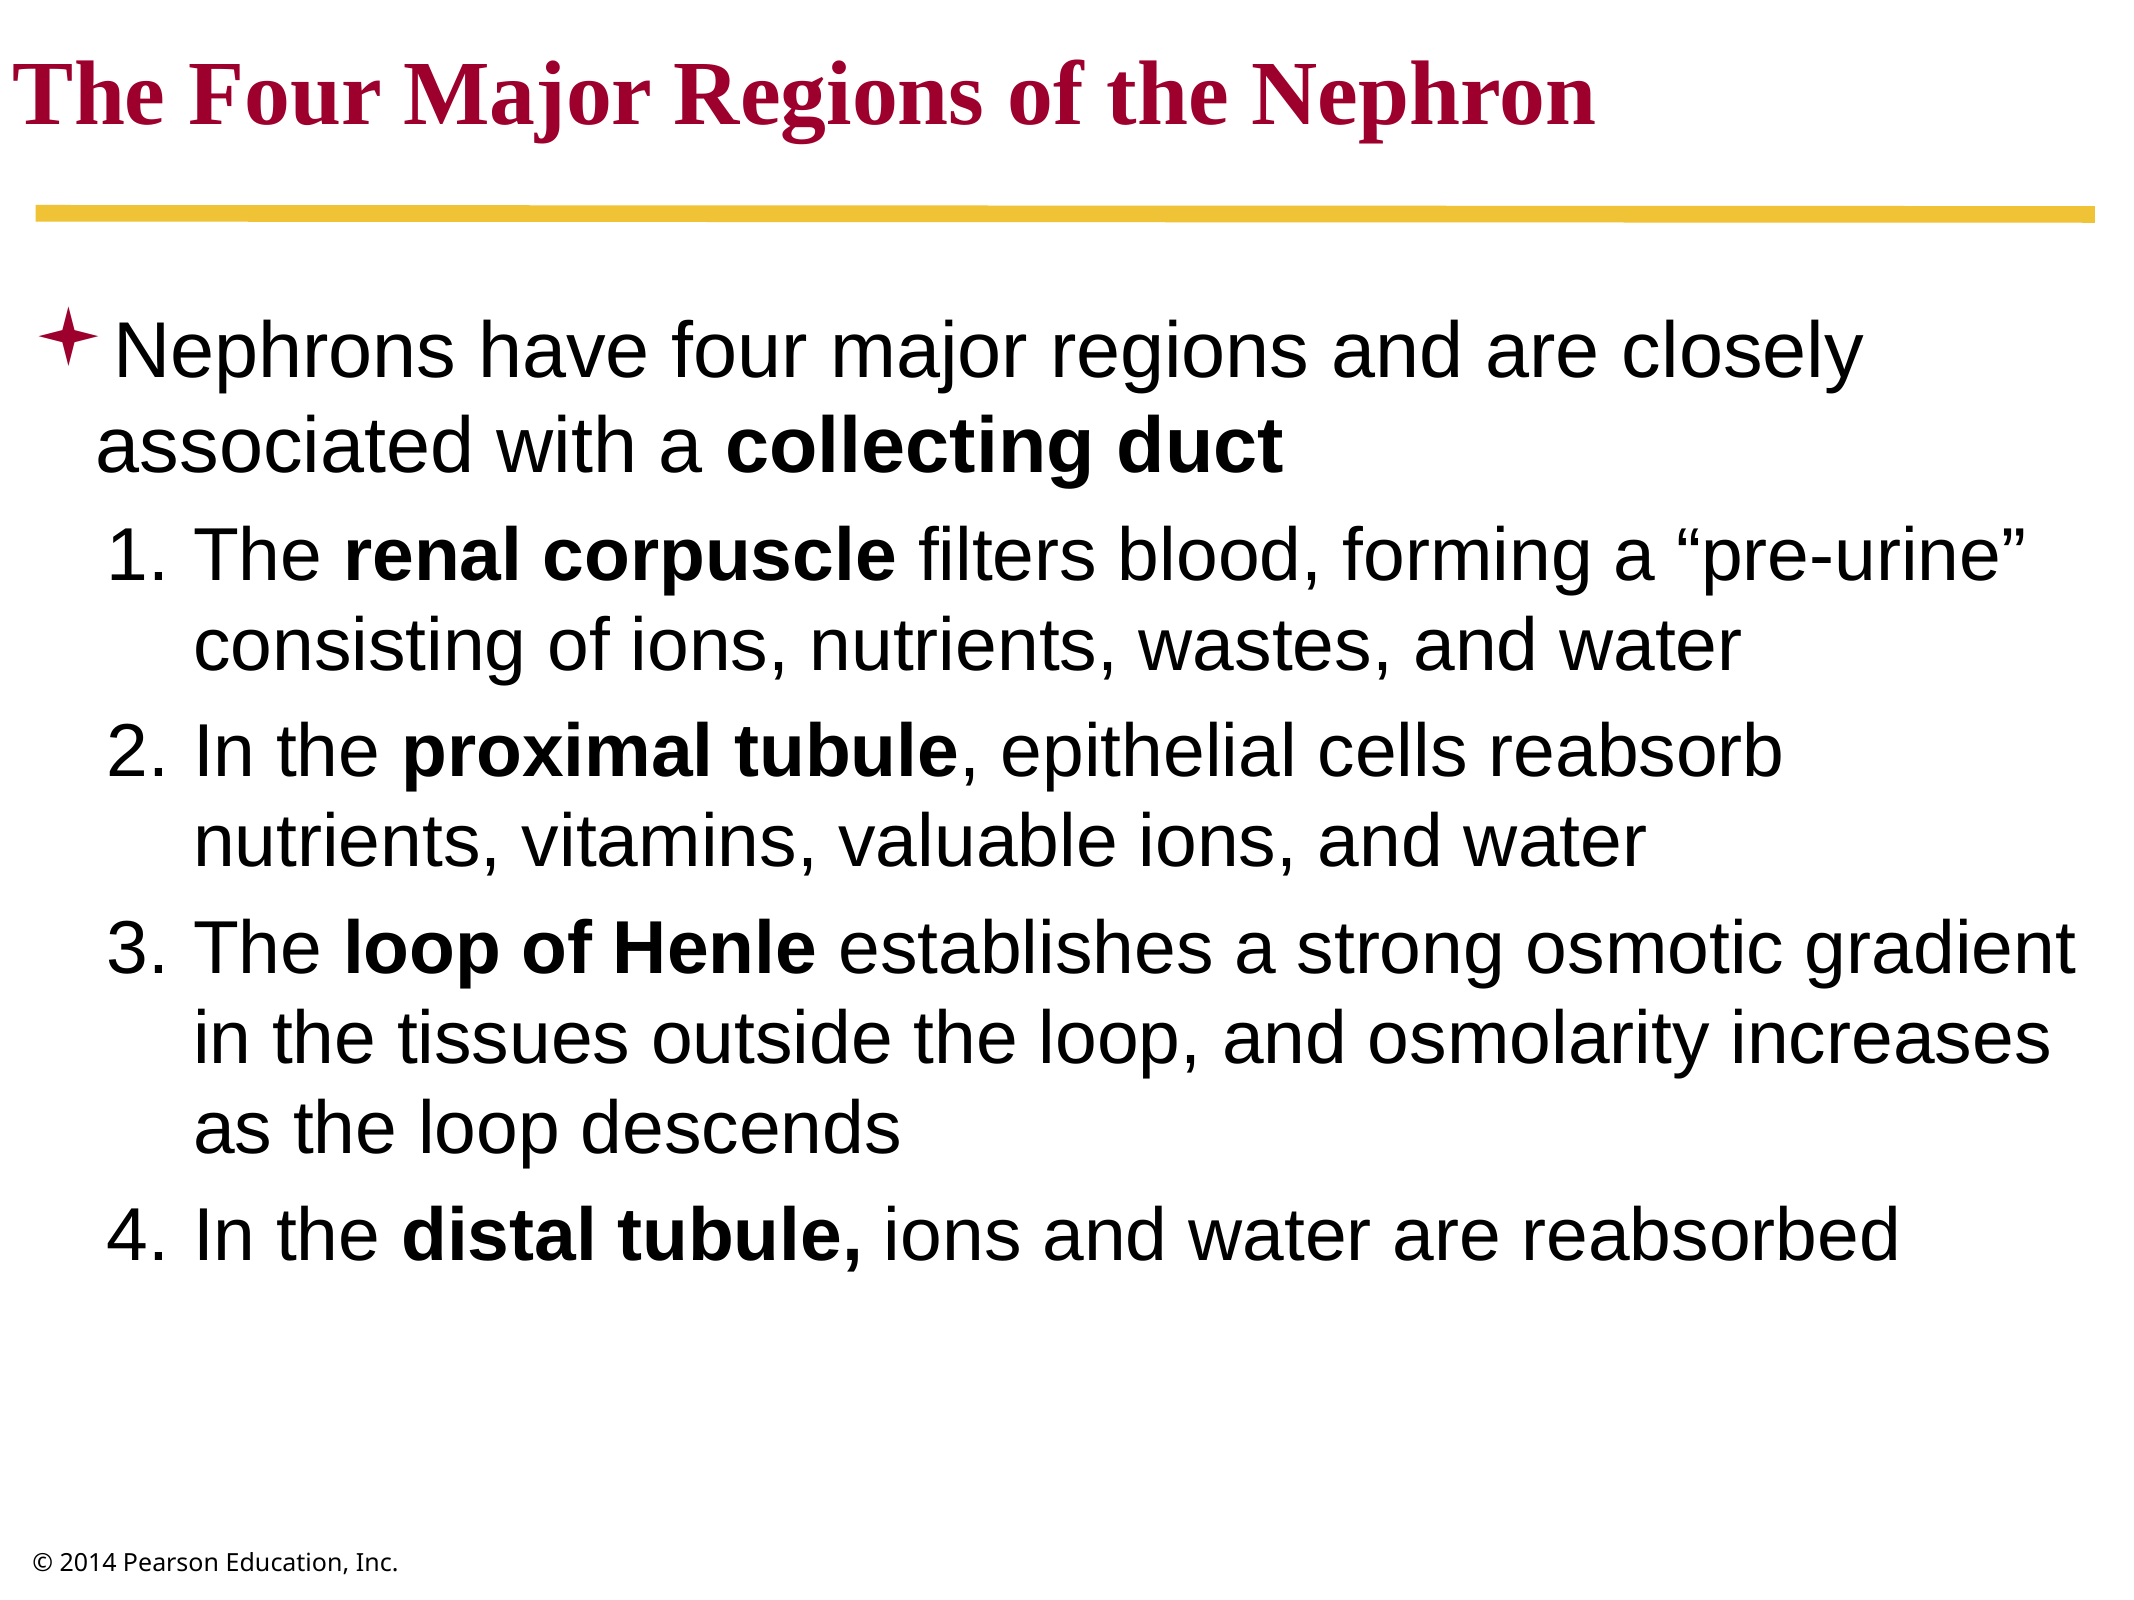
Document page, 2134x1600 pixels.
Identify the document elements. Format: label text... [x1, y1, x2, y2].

list Nephrons have four major regions and are closely associated with a collecting duct The renal corpuscle filters blood, forming a “pre-urine” consisting of ions, nutrients, wastes, and water In the proximal tubule, epithelial cells reabsorb nutrients, vitamins, valuable ions, and water The loop of Henle establishes a strong osmotic gradient in the tissues outside the loop, and osmolarity increases as the loop descends In the distal tubule, ions and water are reabsorbed [33, 297, 2082, 1545]
title The Four Major Regions of the Nephron [12, 44, 2061, 238]
